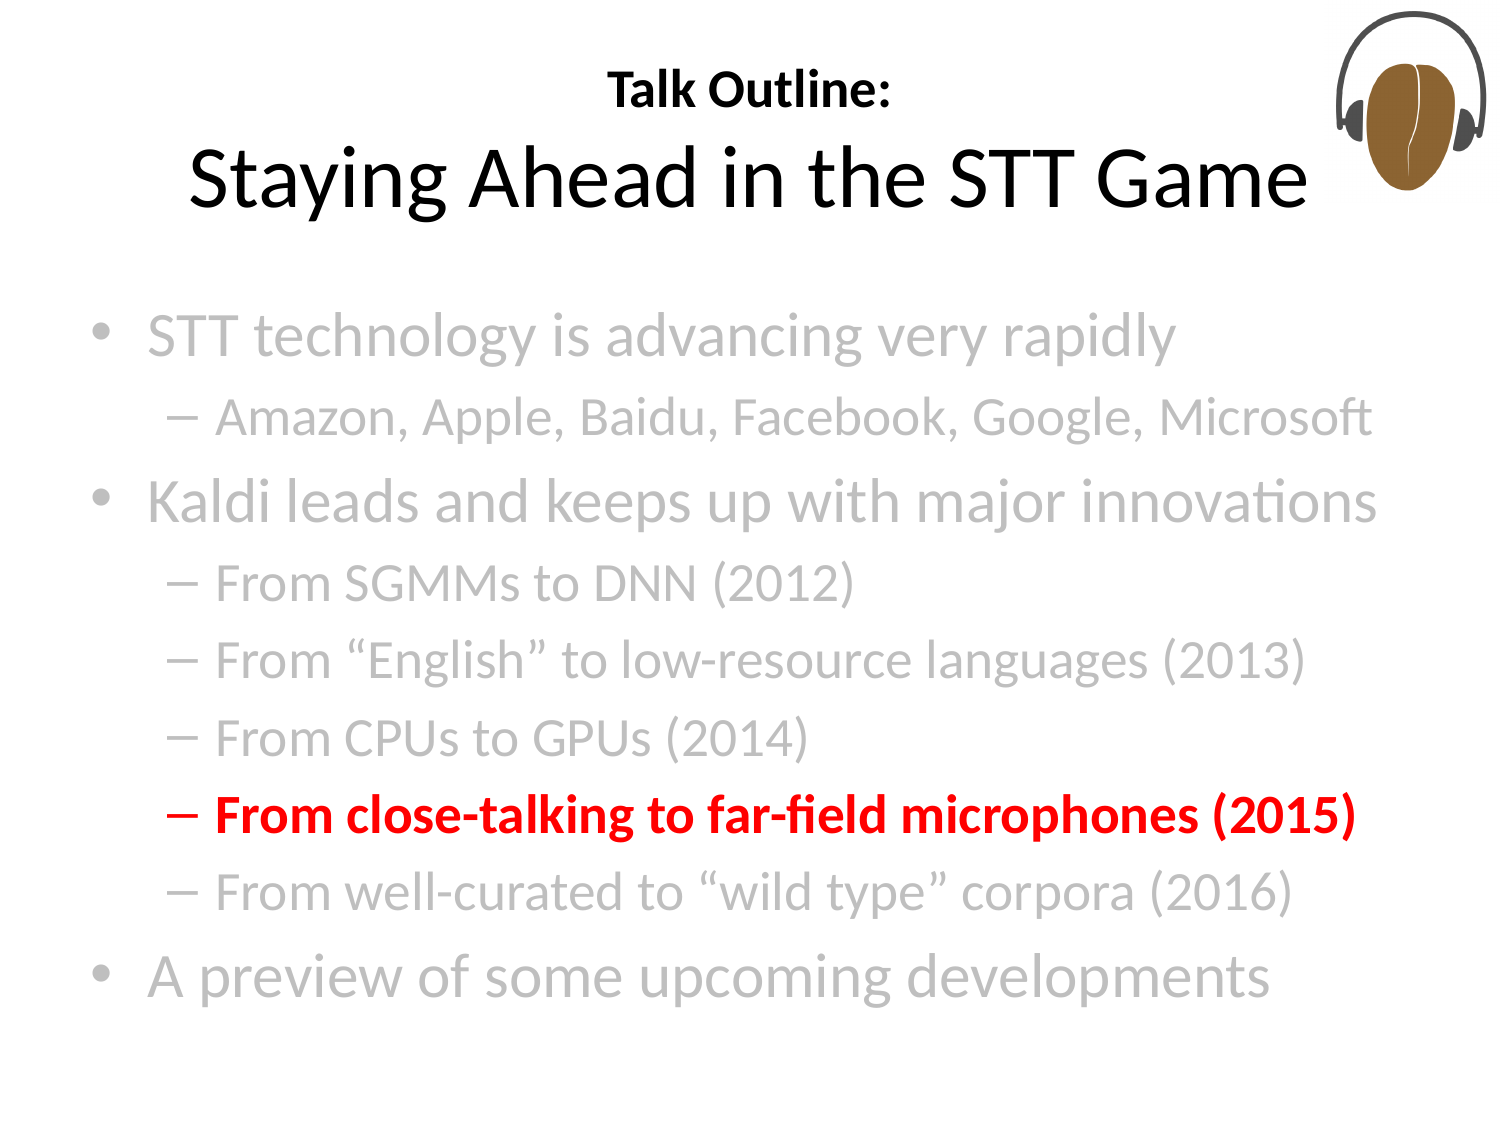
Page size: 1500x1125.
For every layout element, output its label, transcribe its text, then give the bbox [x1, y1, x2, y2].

title Talk Outline: Staying Ahead in the STT Game [75, 45, 1425, 233]
list STT technology is advancing very rapidly Amazon, Apple, Baidu, Facebook, Google, Microsoft Kaldi leads and keeps up with major innovations From SGMMs to DNN (2012) From “English” to low-resource languages (2013) From CPUs to GPUs (2014) From close-talking to far-field microphones (2015) From well-curated to “wild type” corpora (2016) A preview of some upcoming developments [75, 285, 1425, 1028]
picture [1324, 0, 1500, 203]
